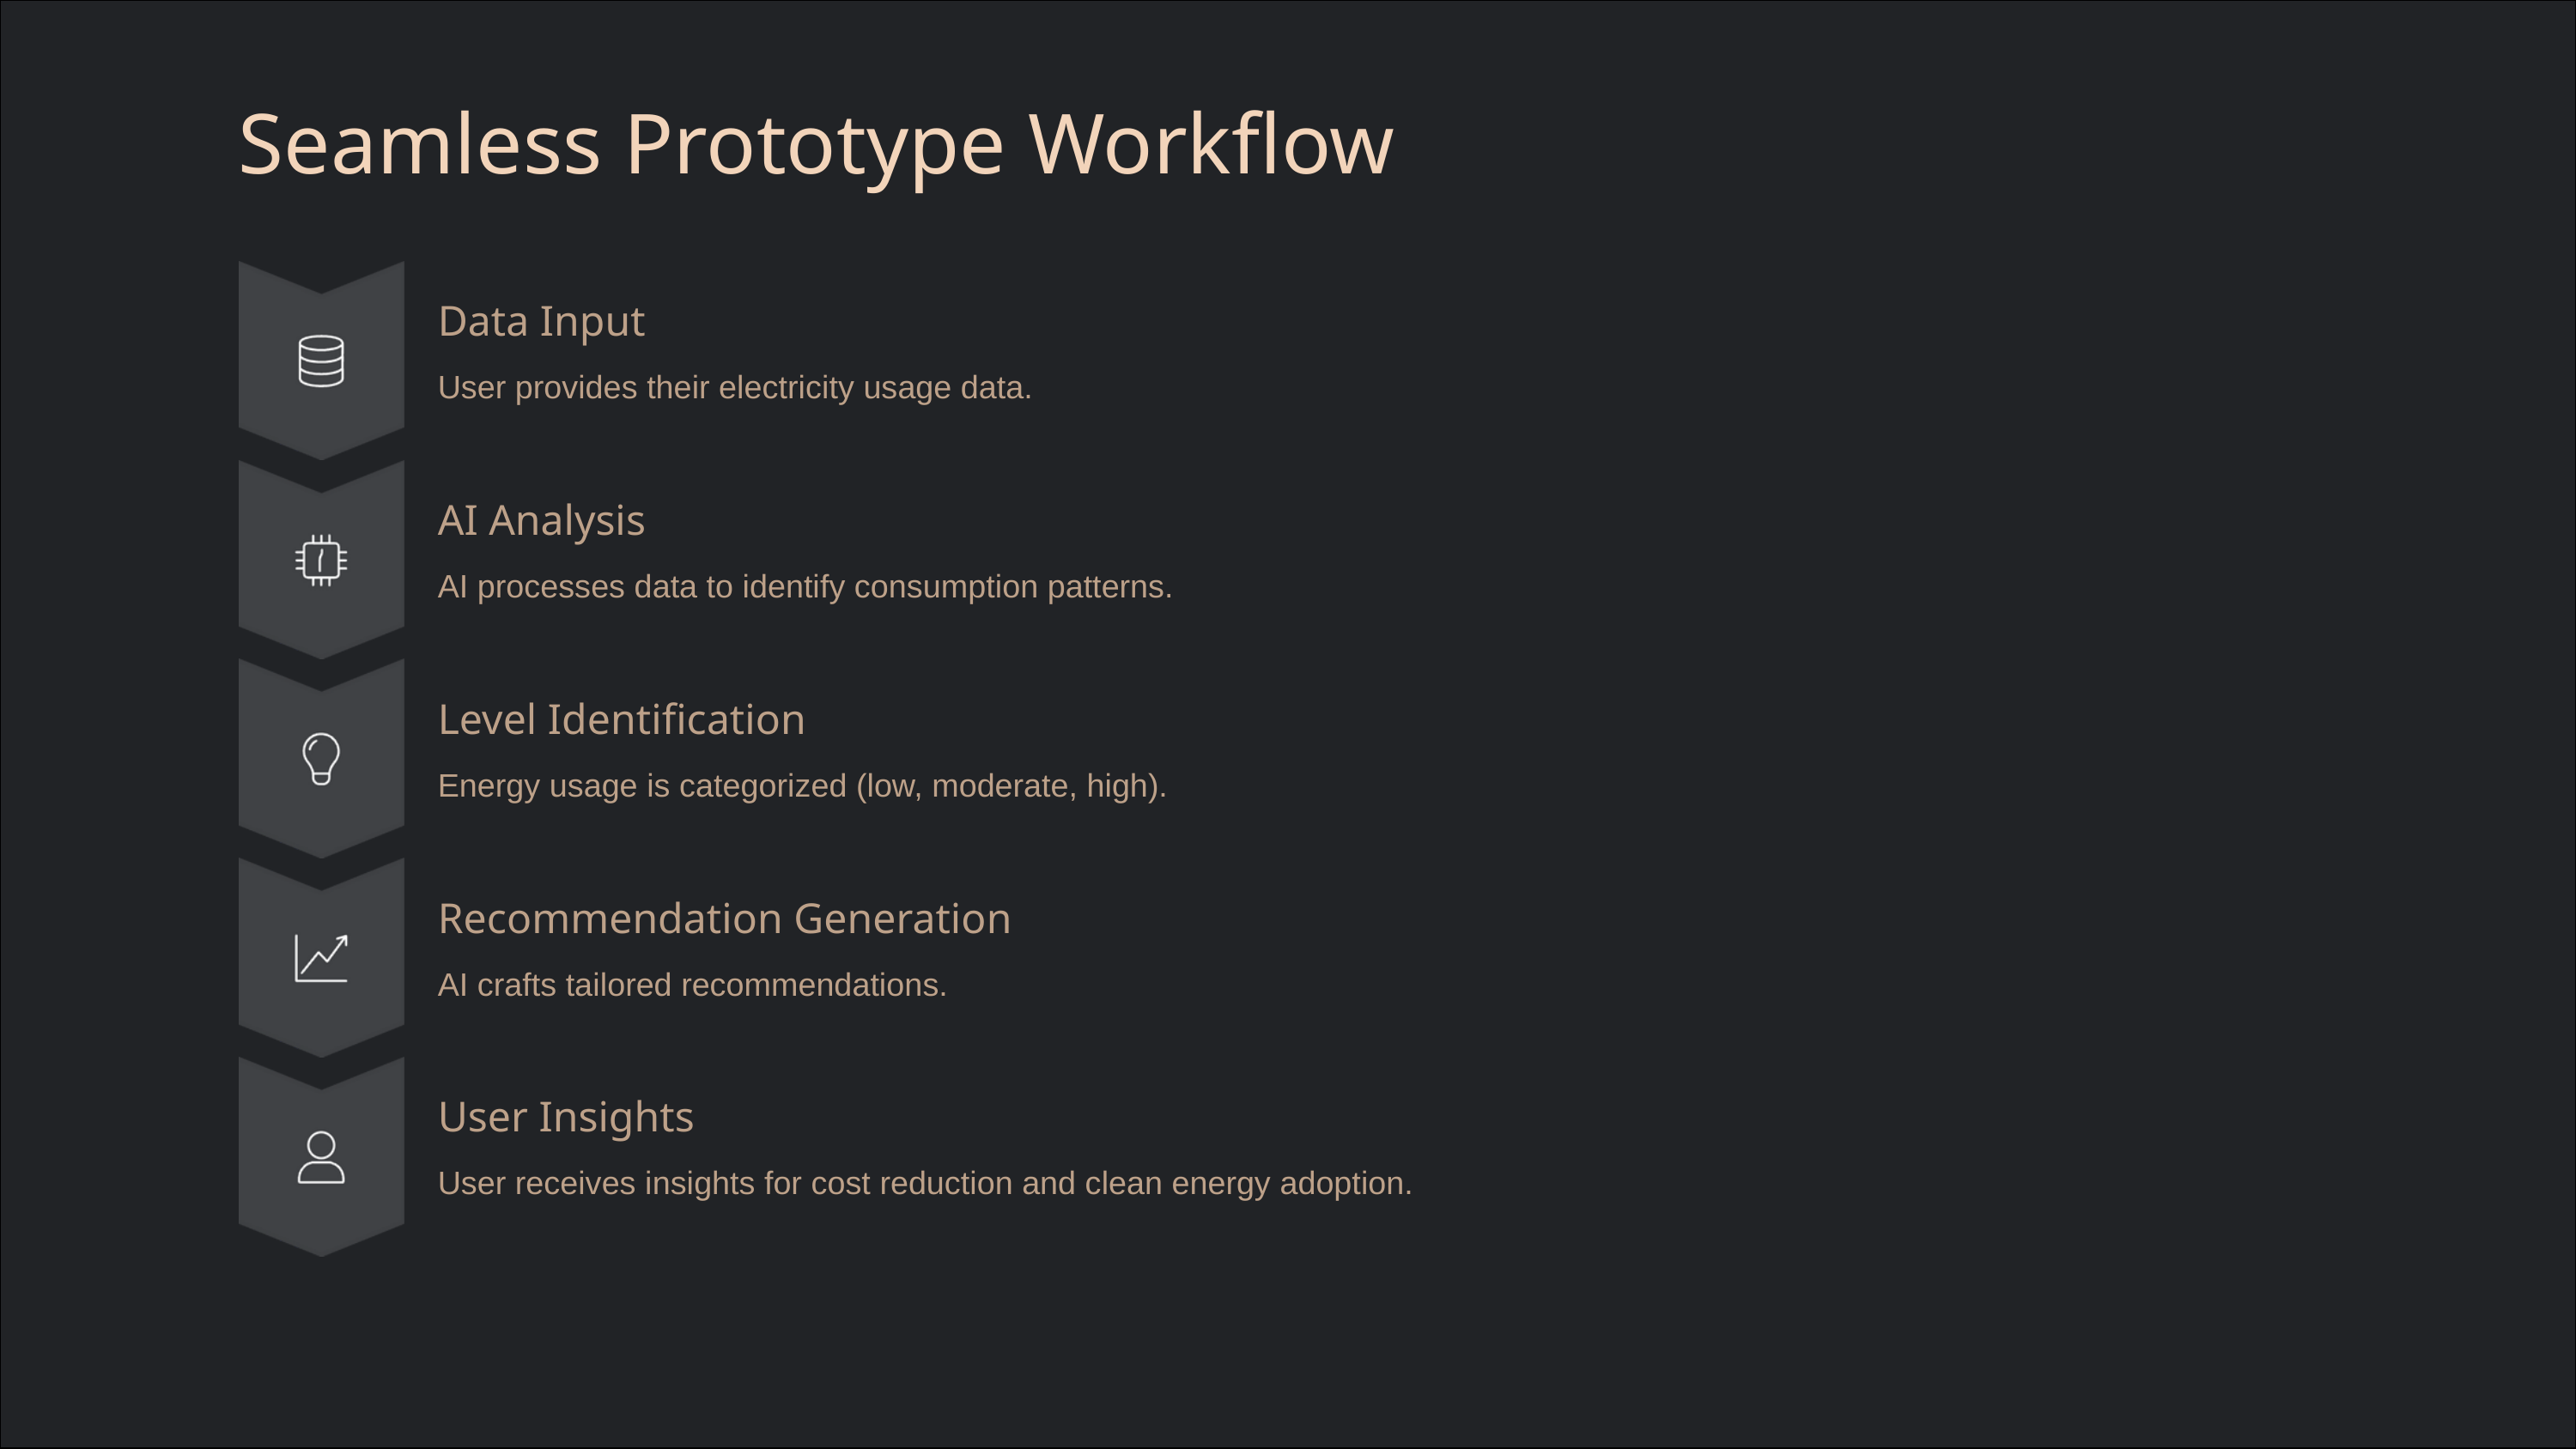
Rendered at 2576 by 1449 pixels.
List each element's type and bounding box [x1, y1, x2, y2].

text_box [0, 0, 2576, 1449]
